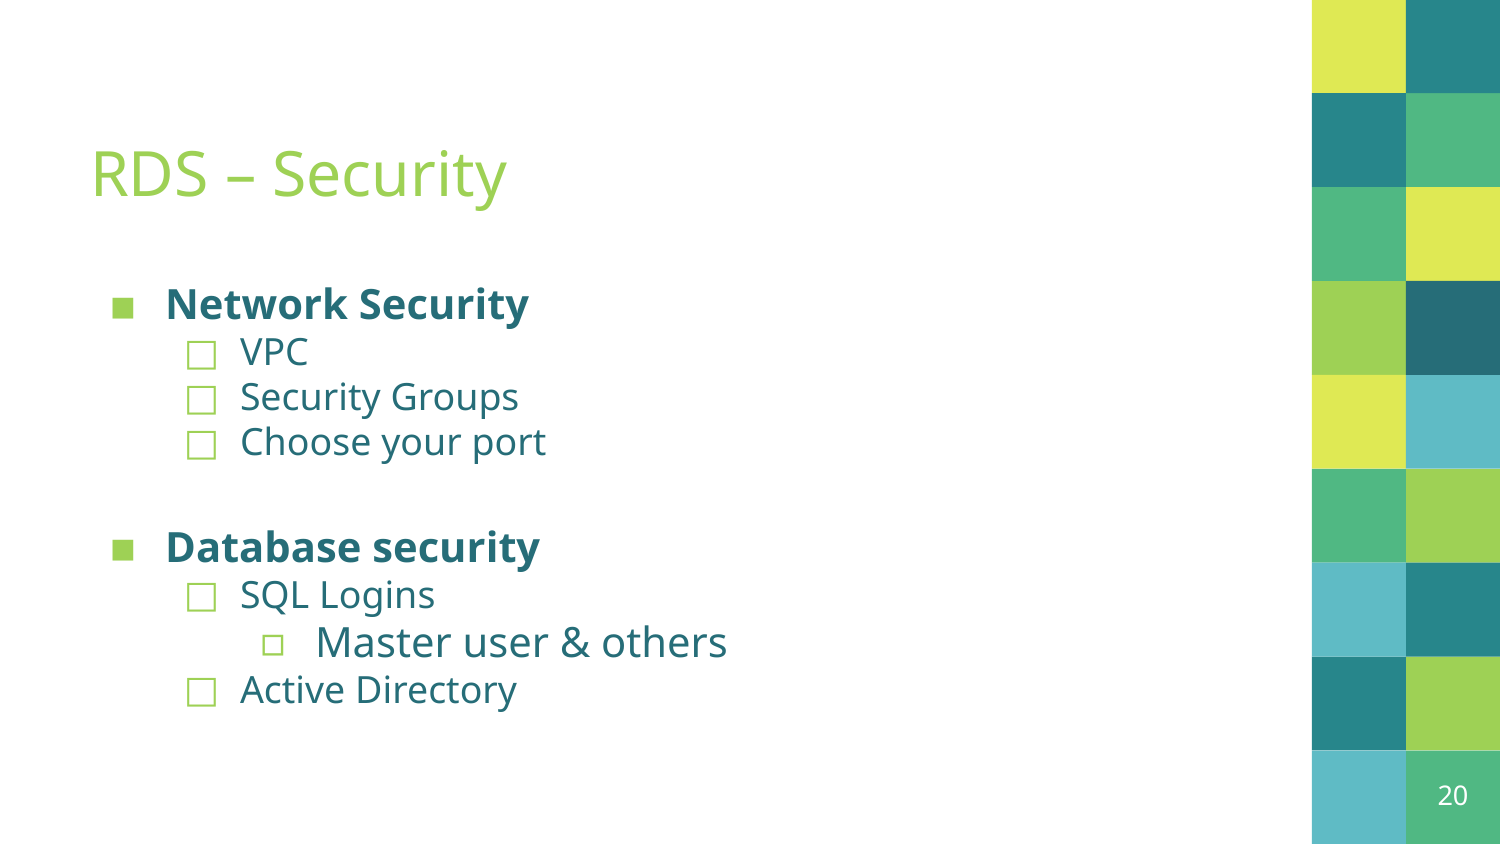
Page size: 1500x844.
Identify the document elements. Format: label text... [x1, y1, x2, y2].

title RDS – Security [75, 83, 1127, 225]
text_box Network Security VPC Security Groups Choose your port Database security SQL Logins Master user & others Active Directory [75, 262, 763, 760]
slide_number 20 [1405, 749, 1500, 844]
